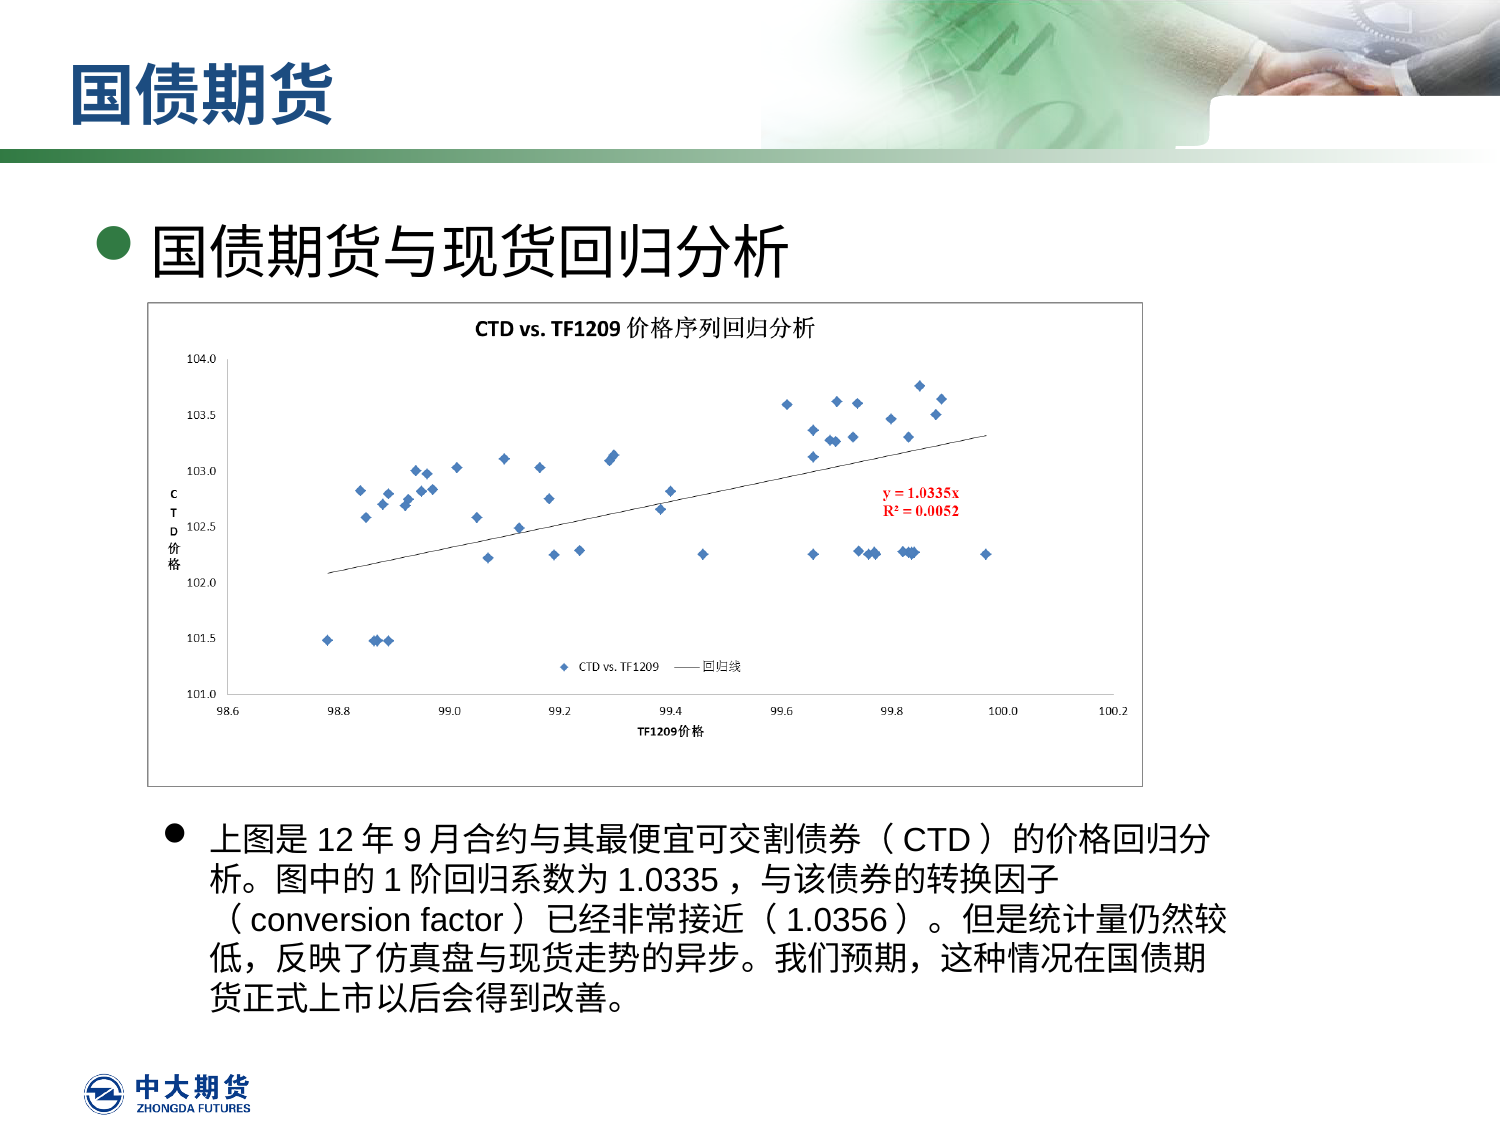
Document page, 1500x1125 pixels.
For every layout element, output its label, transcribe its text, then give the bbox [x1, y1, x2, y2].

picture [82, 1057, 258, 1125]
list 国债期货与现货回归分析 [76, 208, 1427, 1038]
picture [761, 0, 1500, 150]
title 国债期货 [53, 42, 1187, 143]
picture [147, 302, 1144, 788]
